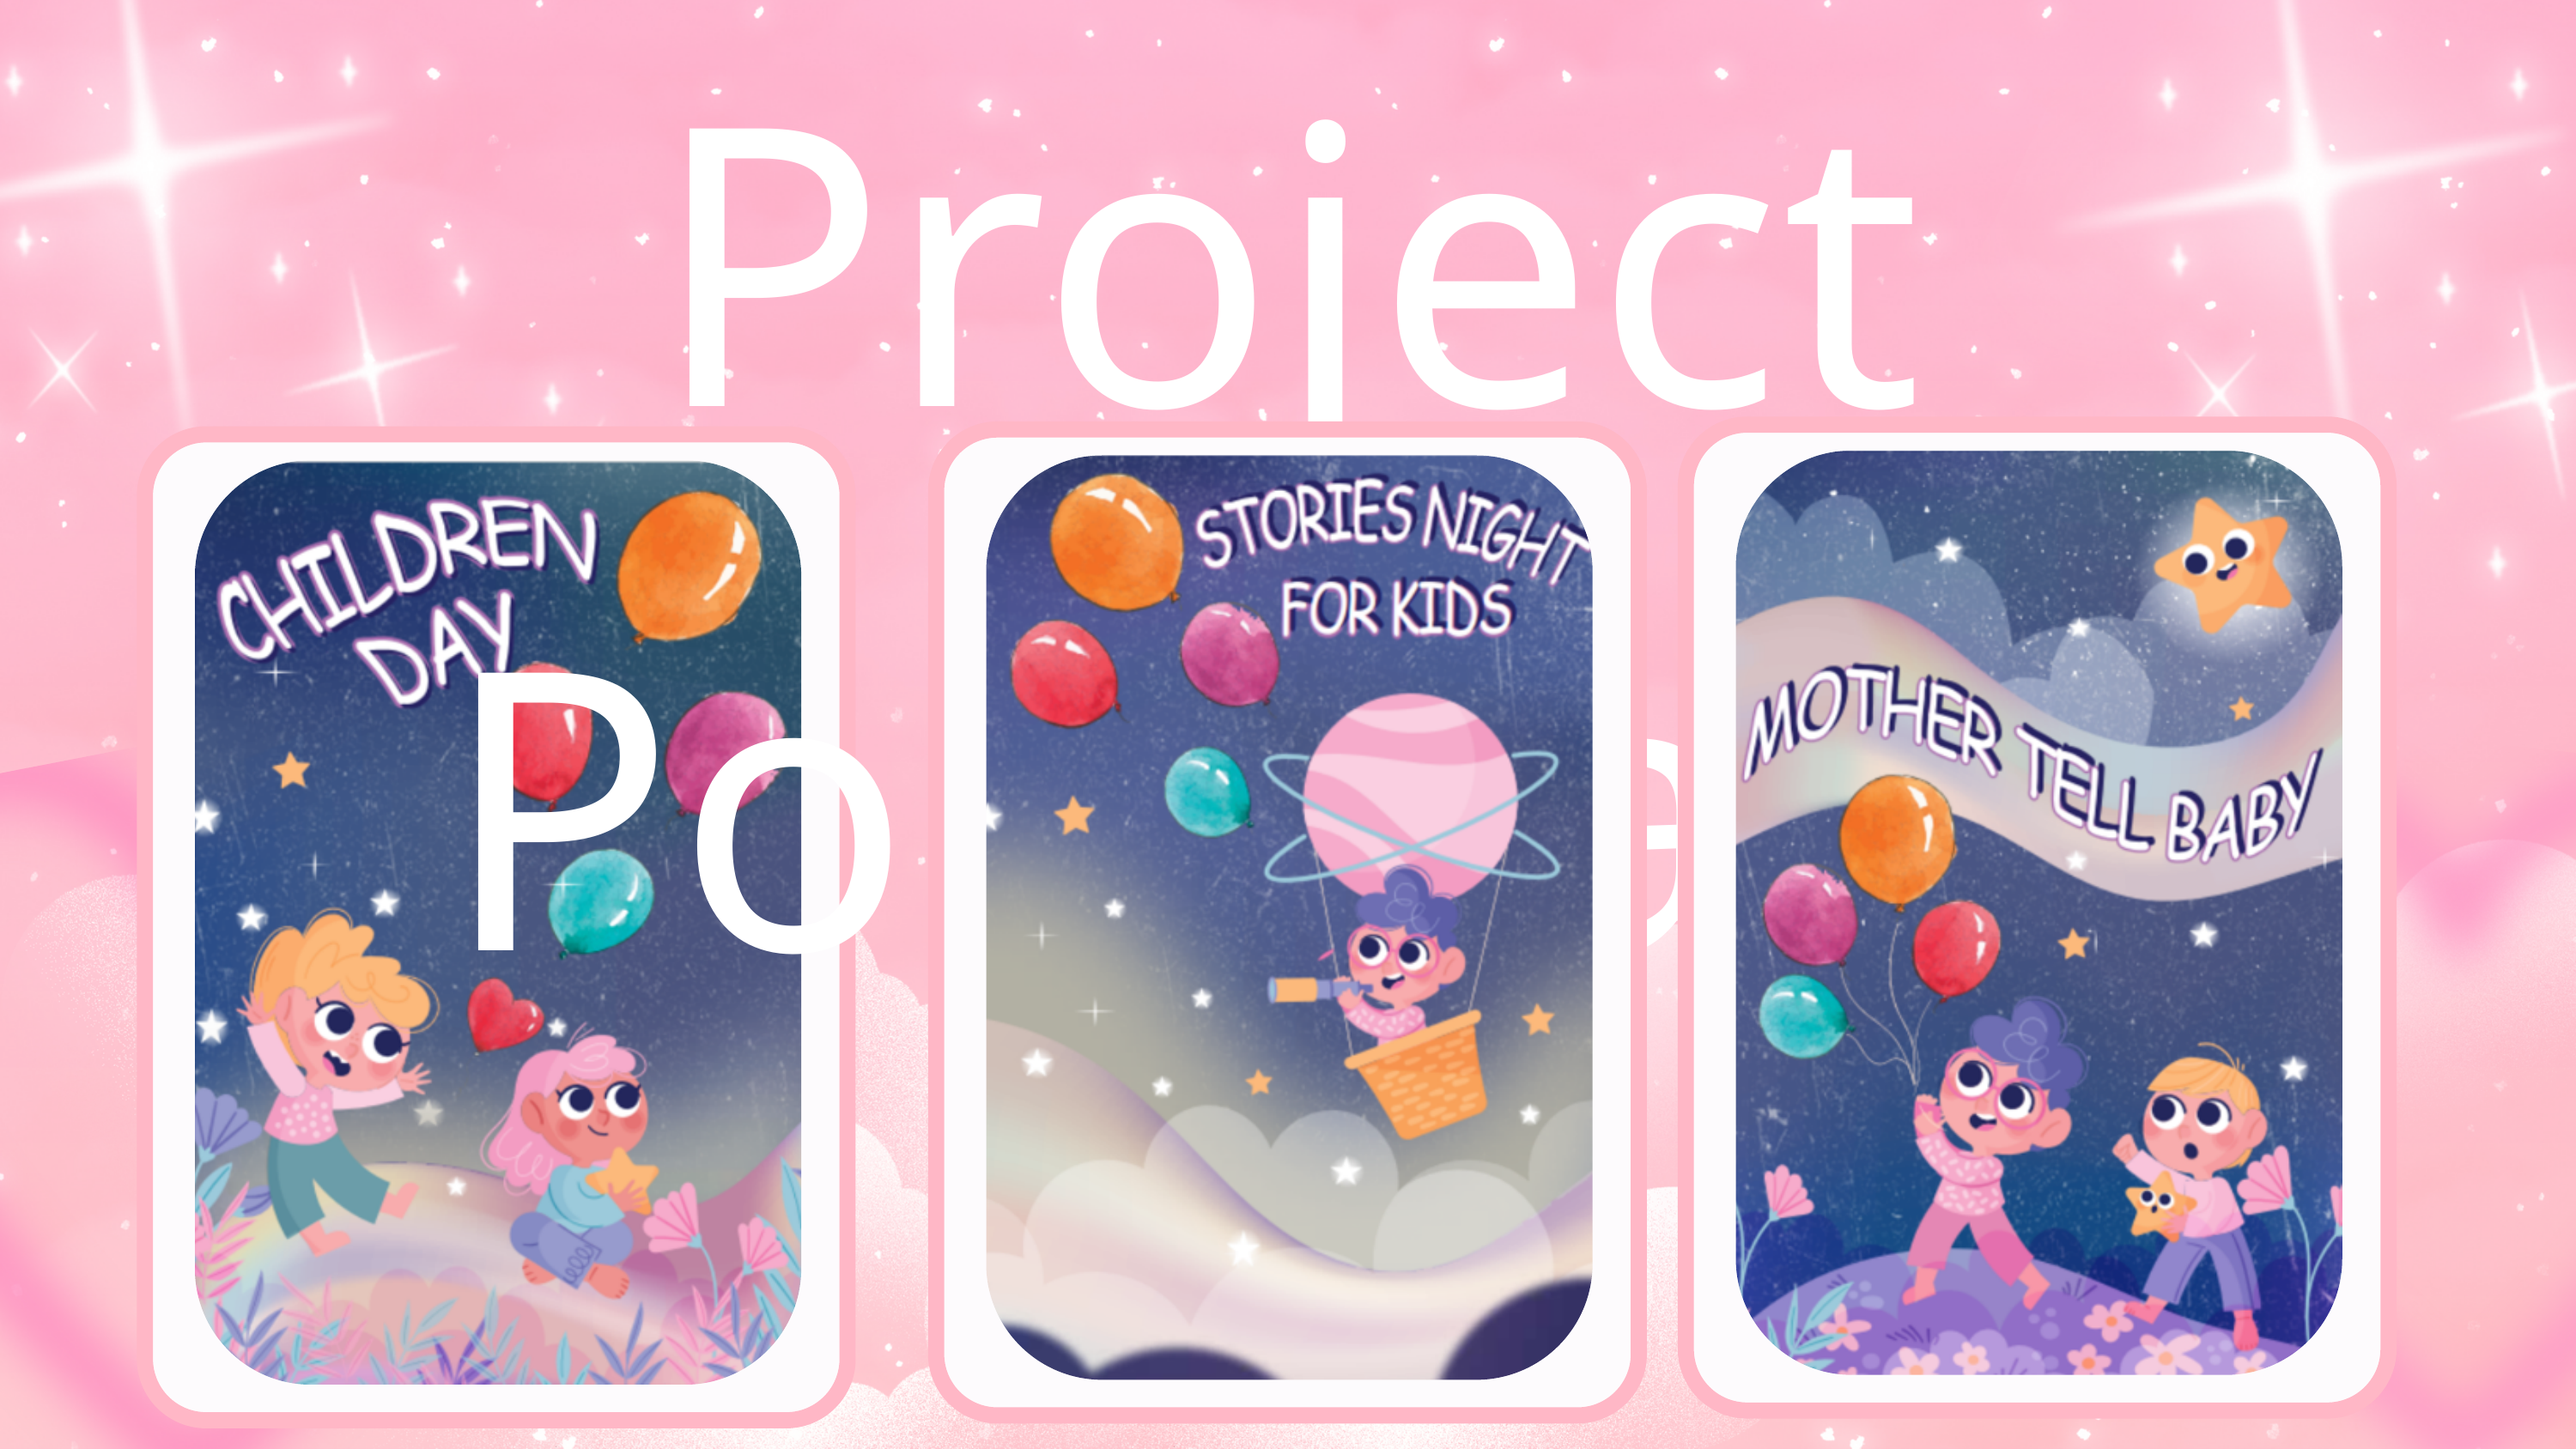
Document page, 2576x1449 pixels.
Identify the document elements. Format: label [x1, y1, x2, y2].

text_box [1686, 424, 2389, 1411]
text_box [935, 429, 1639, 1416]
text_box [194, 459, 802, 1385]
text_box [144, 433, 848, 1421]
text_box [986, 455, 1593, 1380]
text_box [0, 0, 2576, 1449]
text_box [1735, 450, 2342, 1375]
